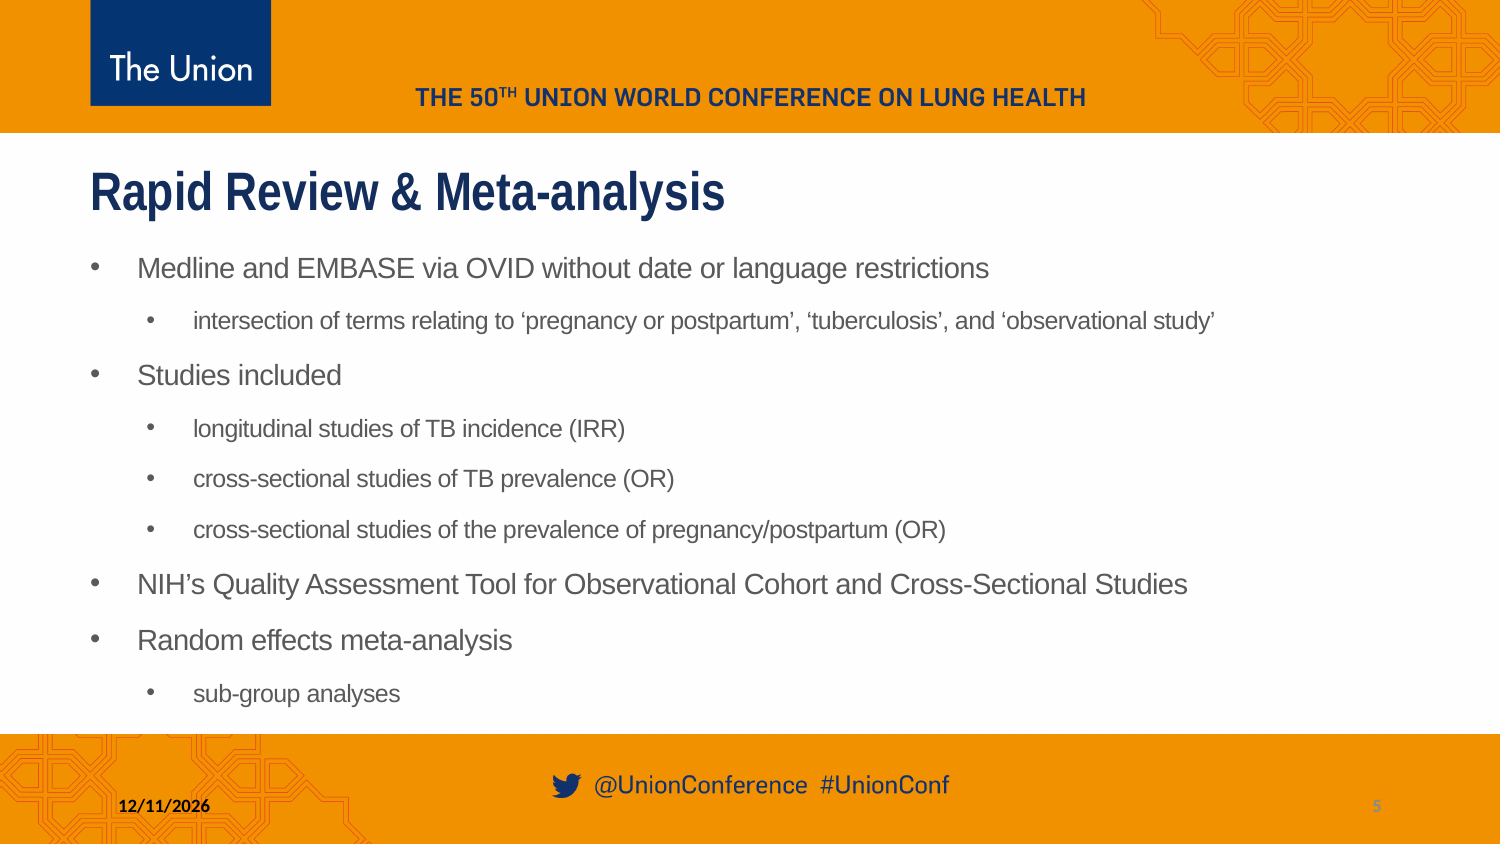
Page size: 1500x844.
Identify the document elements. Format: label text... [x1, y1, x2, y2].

slide_number 5 [1059, 782, 1397, 827]
text_box Medline and EMBASE via OVID without date or language restrictions intersection of terms relating to ‘pregnancy or postpartum’, ‘tuberculosis’, and ‘observational study’ Studies included longitudinal studies of TB incidence (IRR) cross-sectional studies of TB prevalence (OR) cross-sectional studies of the prevalence of pregnancy/postpartum (OR) NIH’s Quality Assessment Tool for Observational Cohort and Cross-Sectional Studies Random effects meta-analysis sub-group analyses [90, 244, 1275, 708]
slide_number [103, 782, 441, 827]
text_box Rapid Review & Meta-analysis [90, 156, 1227, 236]
picture [0, 0, 1500, 844]
